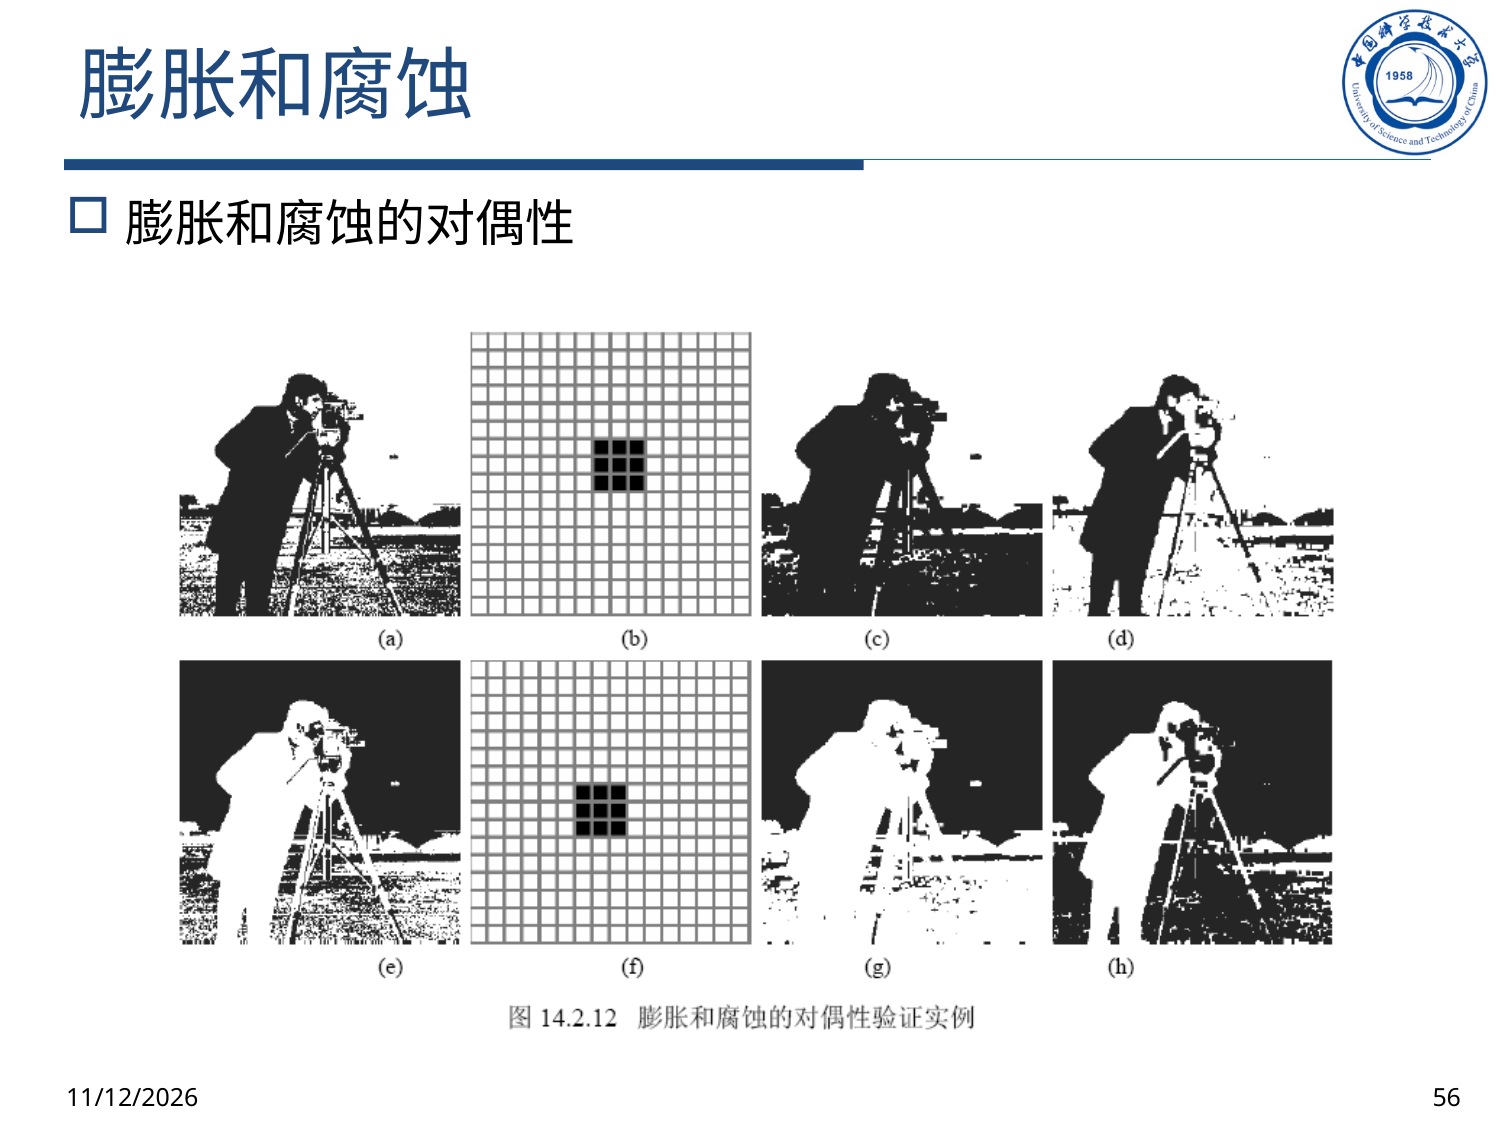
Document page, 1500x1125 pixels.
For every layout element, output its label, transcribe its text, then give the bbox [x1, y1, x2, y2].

picture [1332, 1, 1493, 156]
picture [161, 325, 1340, 1036]
list 膨胀和腐蚀的对偶性 [51, 184, 1431, 1035]
slide_number 56 [1373, 1074, 1477, 1119]
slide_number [51, 1074, 377, 1119]
title 膨胀和腐蚀 [64, 19, 1407, 145]
